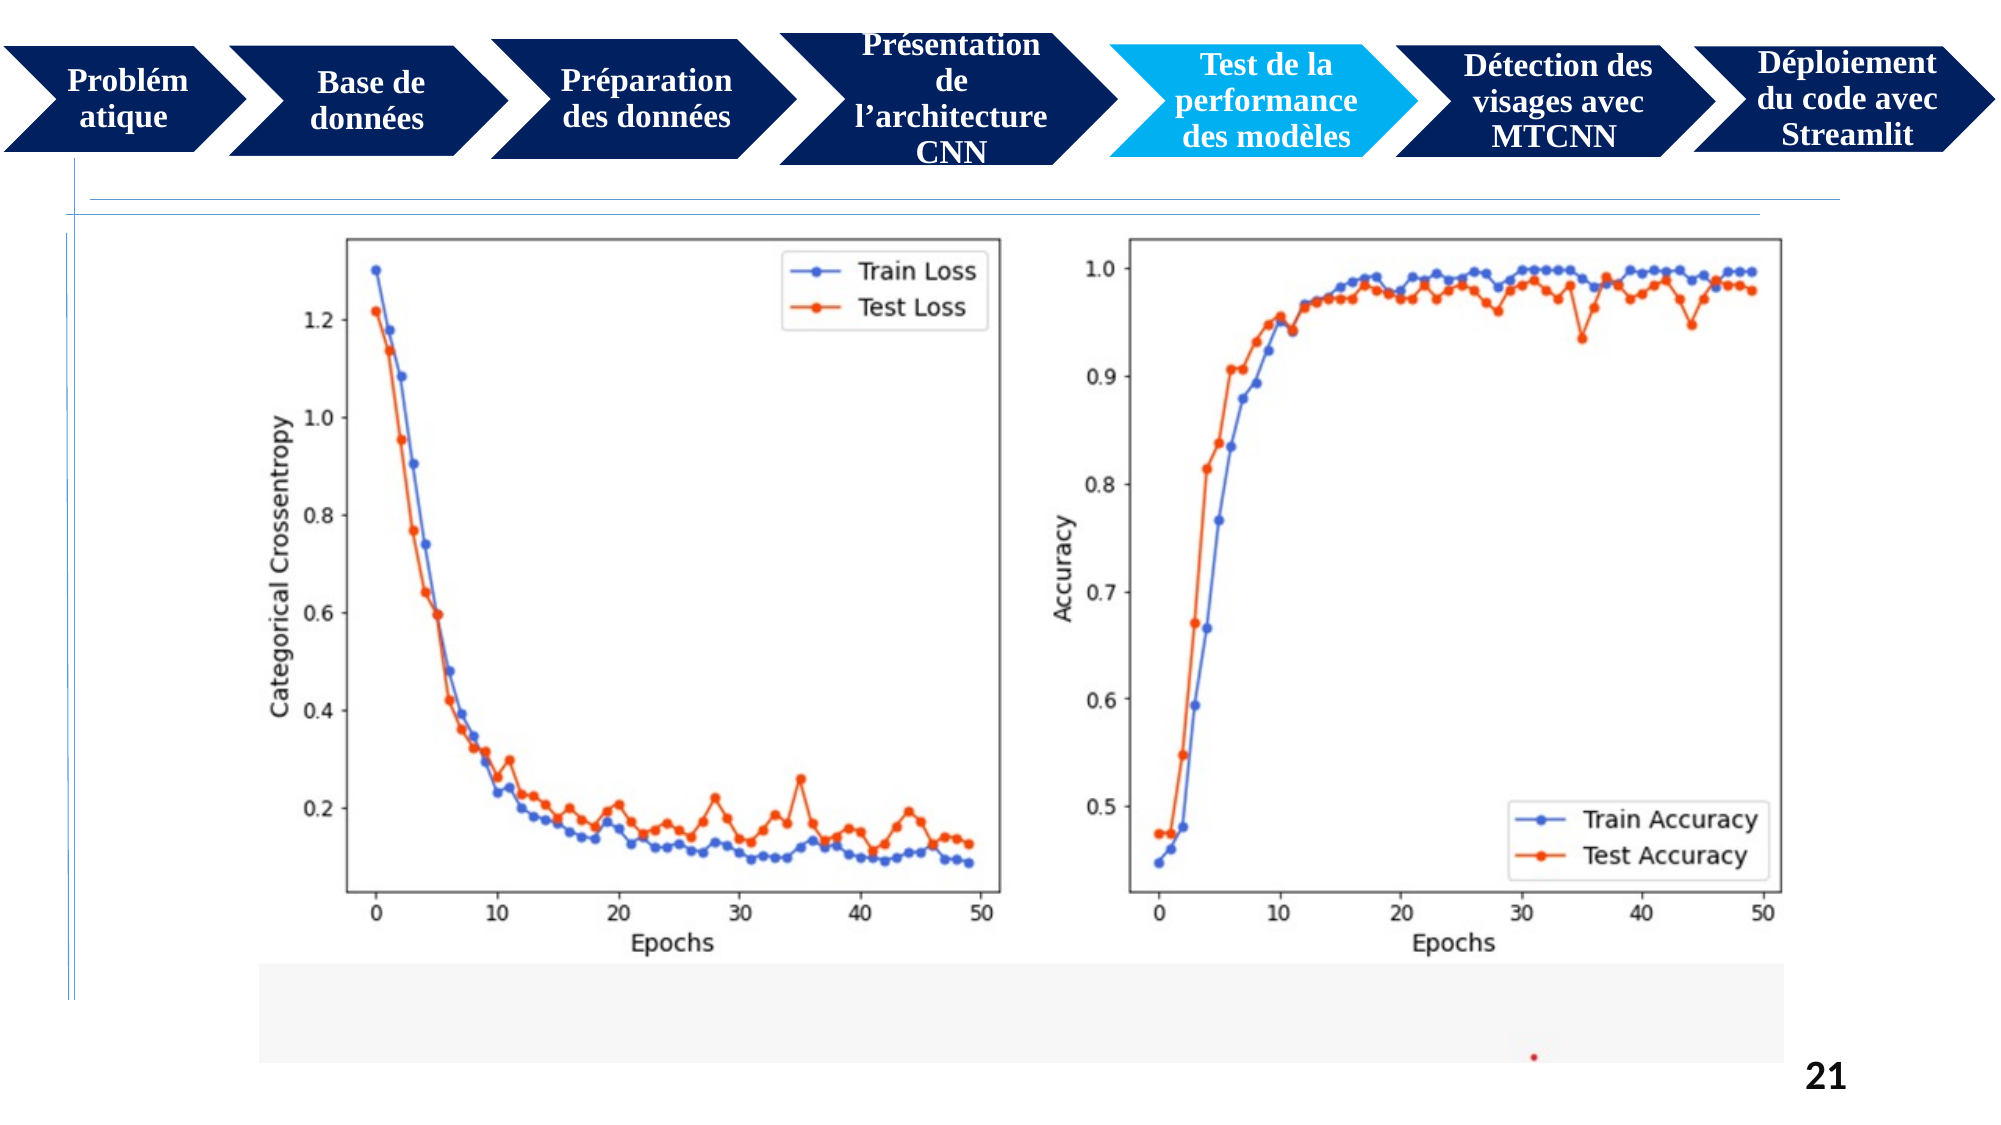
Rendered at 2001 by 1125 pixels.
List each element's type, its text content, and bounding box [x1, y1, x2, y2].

picture [259, 232, 1784, 1063]
slide_number 21 [1412, 1042, 1863, 1103]
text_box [0, 16, 1998, 182]
